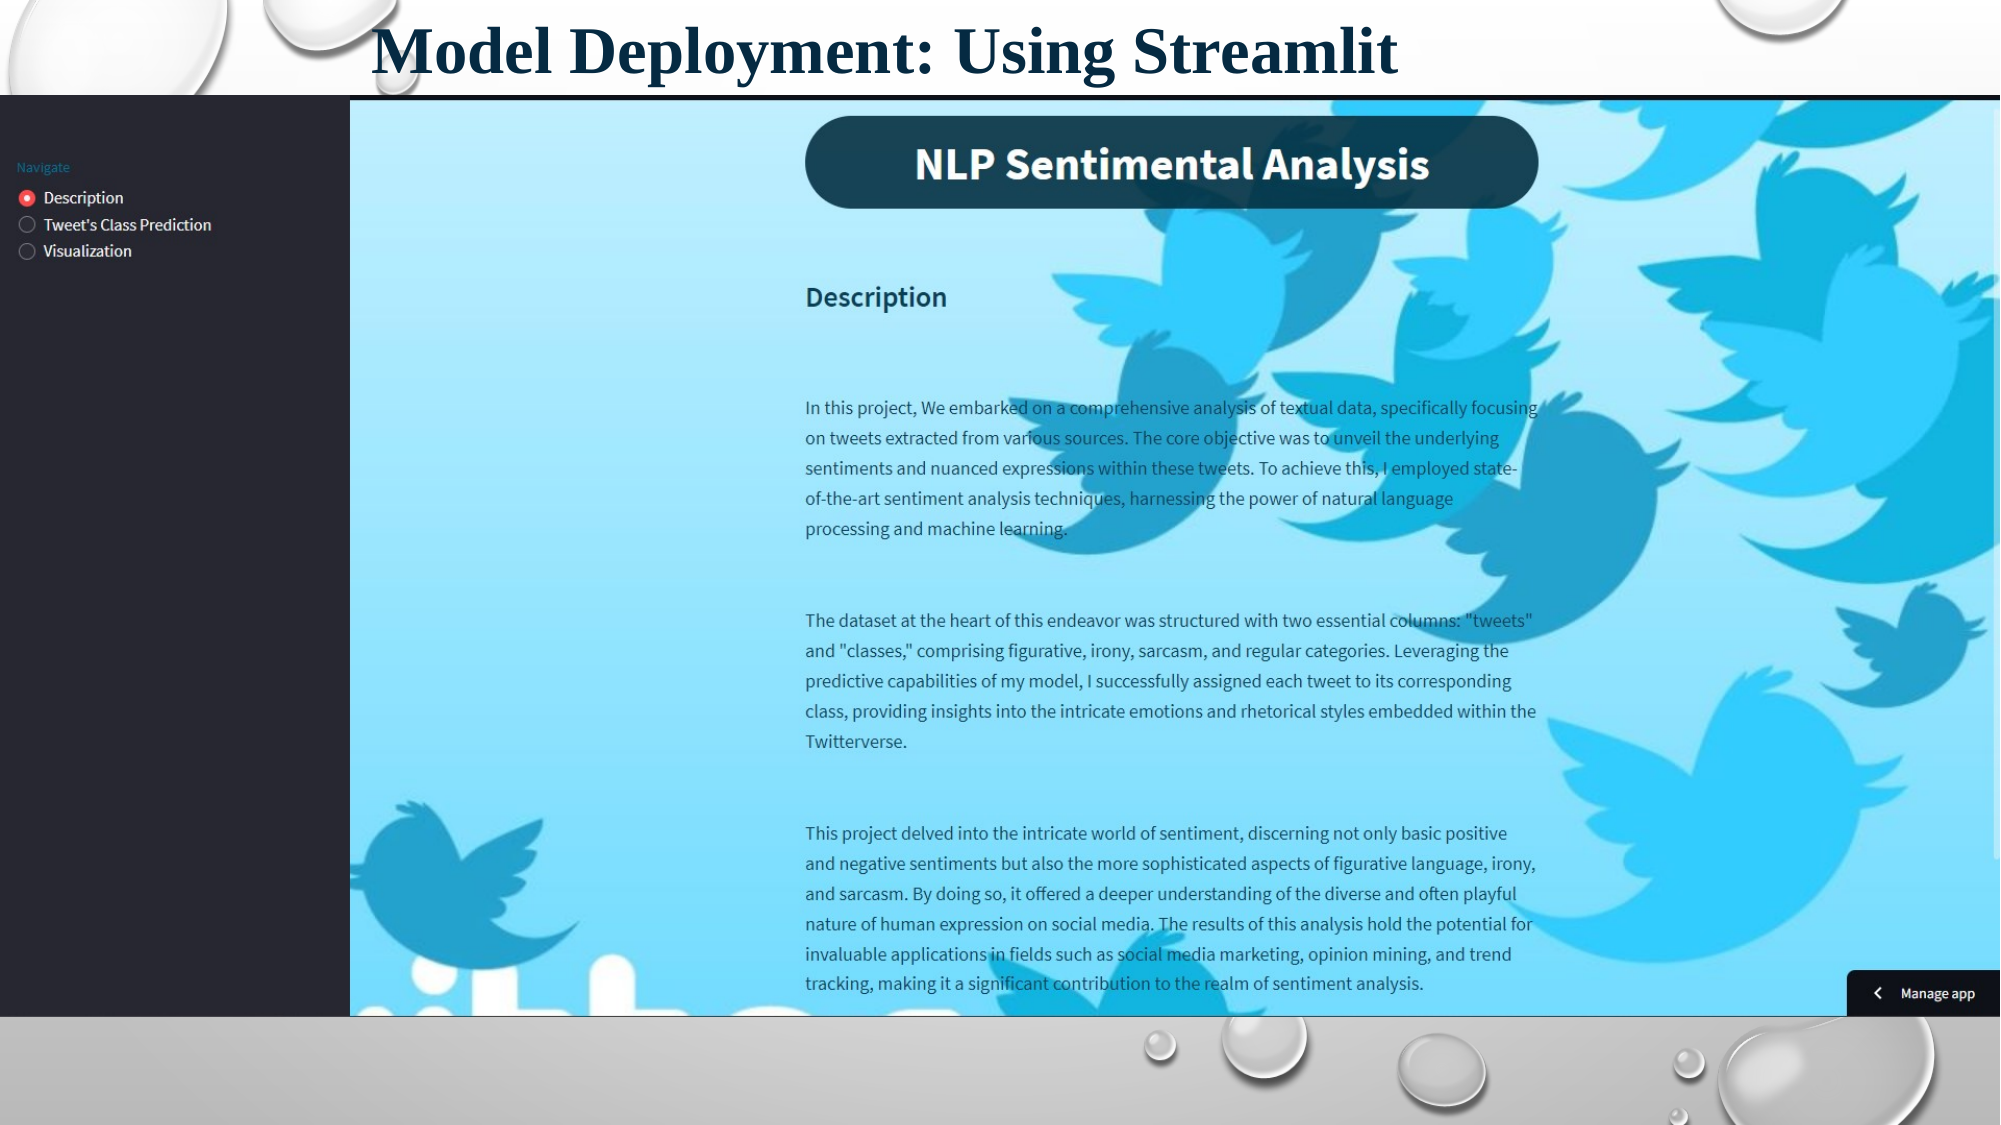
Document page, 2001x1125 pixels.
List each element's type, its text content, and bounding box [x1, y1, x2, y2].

picture [0, 0, 2000, 1125]
text_box Model Deployment: Using Streamlit [356, 0, 1703, 94]
